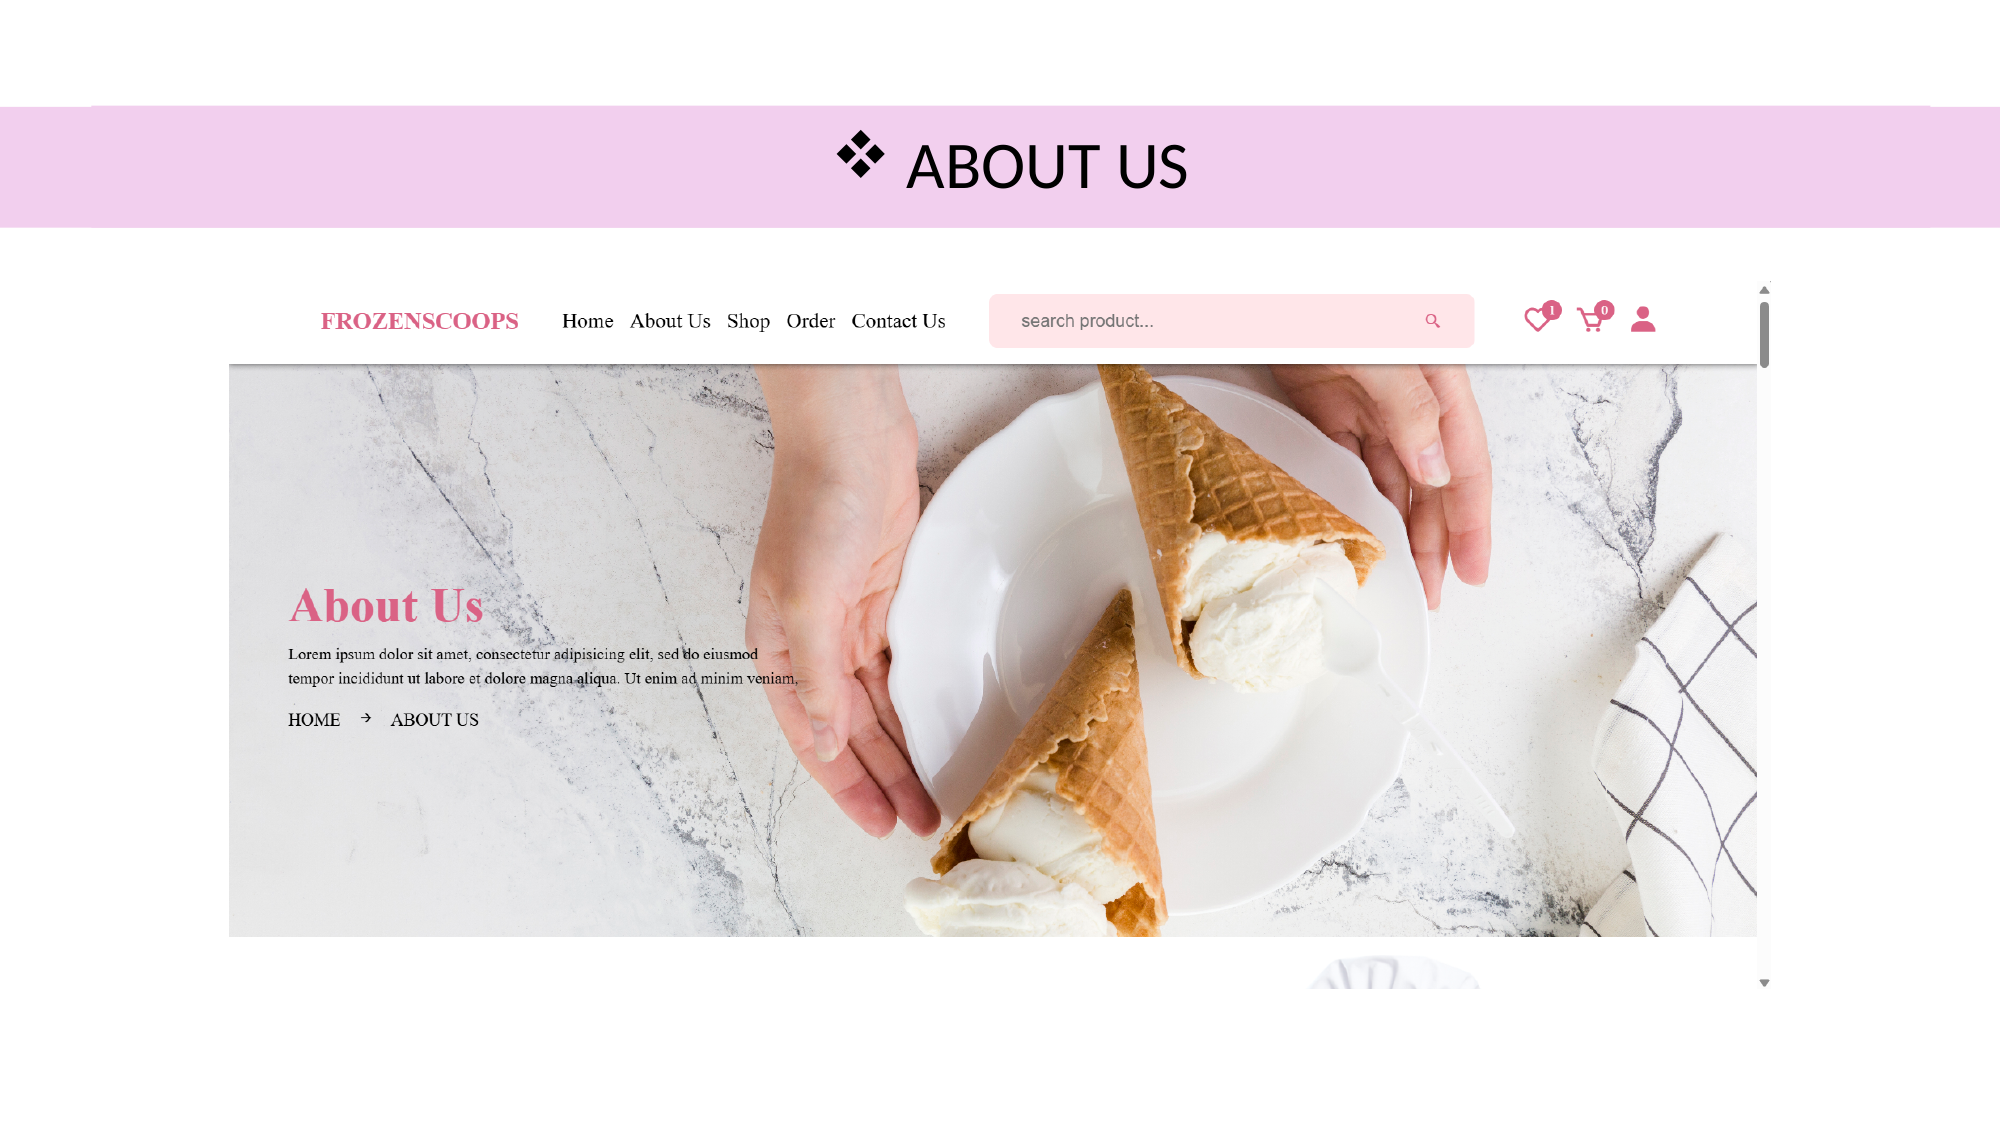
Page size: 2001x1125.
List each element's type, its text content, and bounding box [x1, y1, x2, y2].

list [228, 280, 1772, 990]
text_box [0, 105, 2000, 229]
title ABOUT US [91, 105, 1931, 228]
